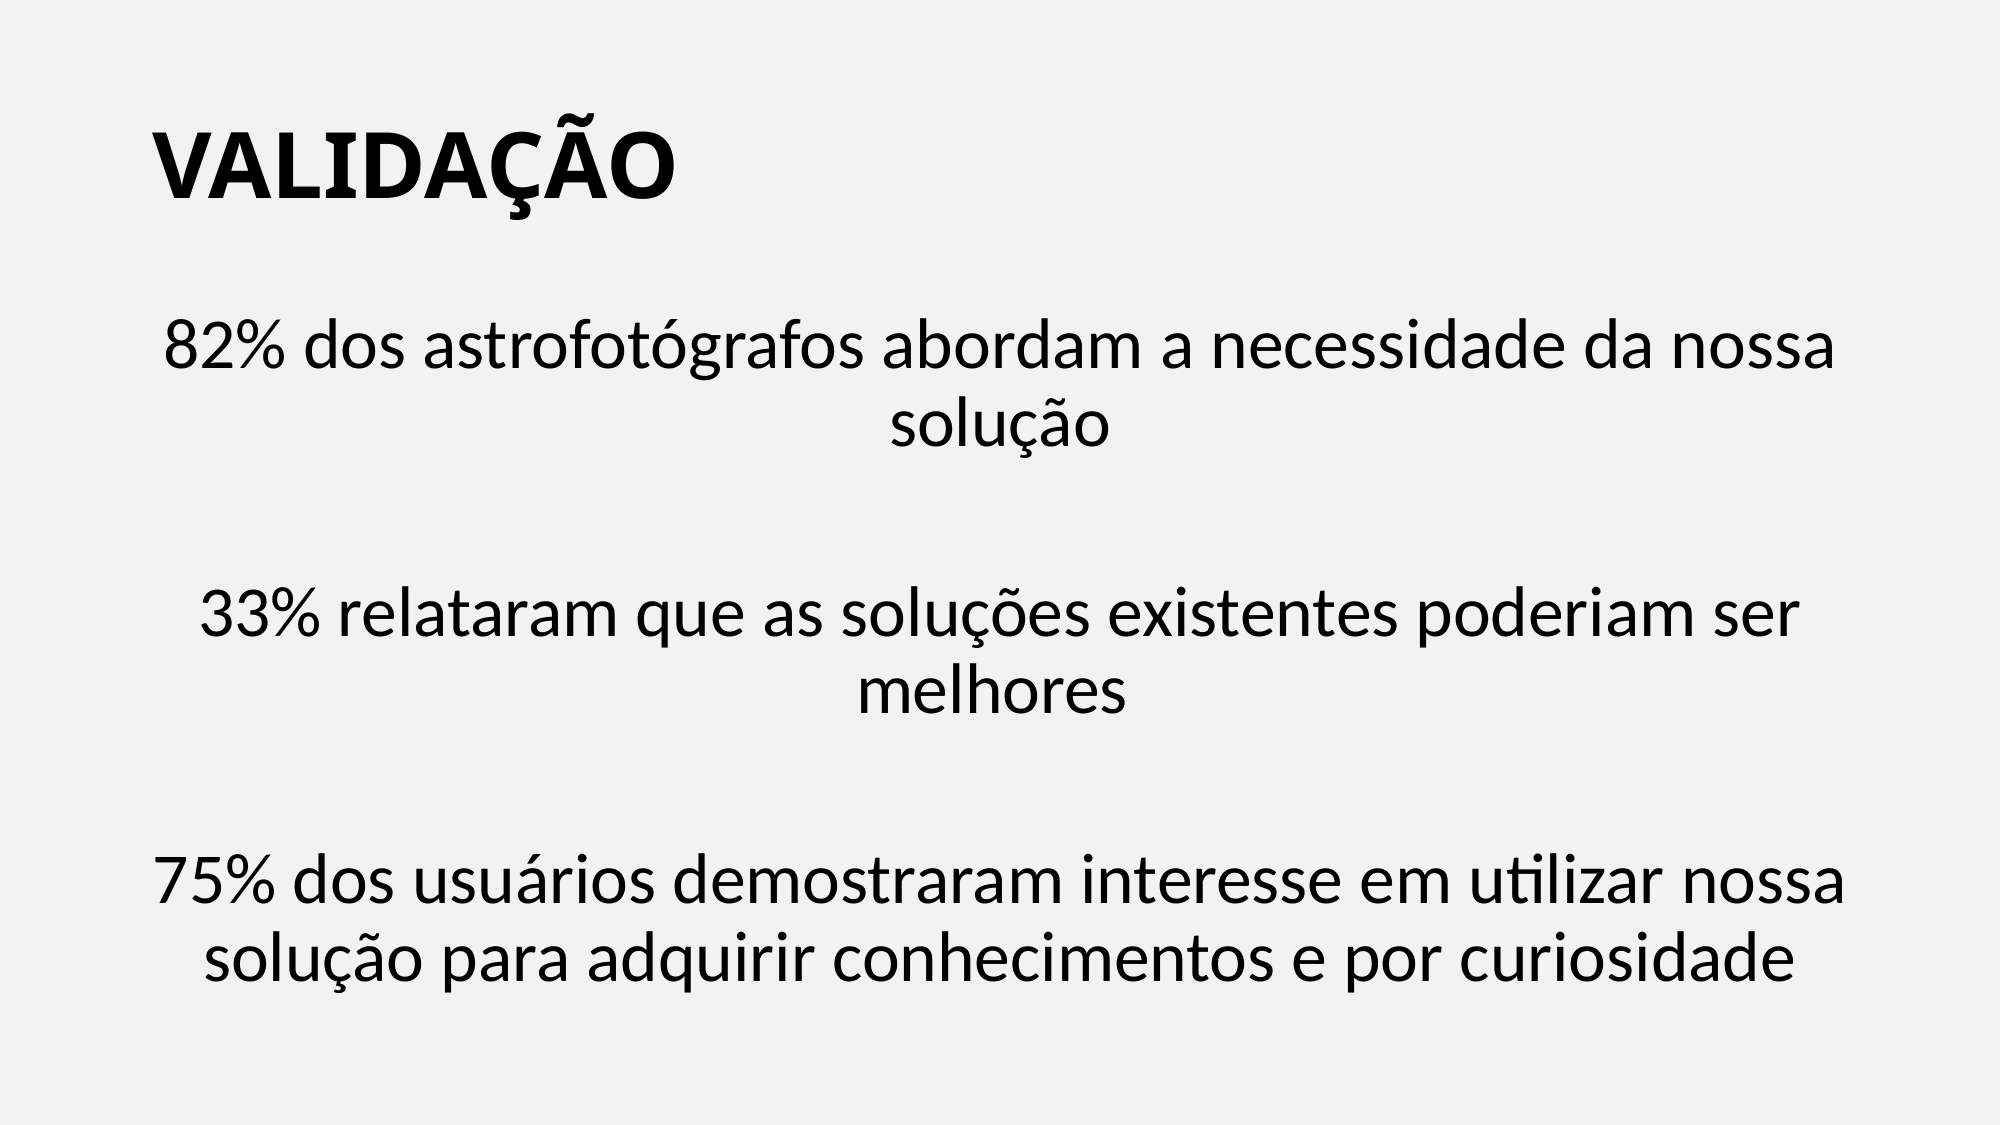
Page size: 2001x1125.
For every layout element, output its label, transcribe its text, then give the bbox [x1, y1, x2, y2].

list 82% dos astrofotógrafos abordam a necessidade da nossa solução 33% relataram que as soluções existentes poderiam ser melhores 75% dos usuários demostraram interesse em utilizar nossa solução para adquirir conhecimentos e por curiosidade [137, 299, 1863, 1014]
title VALIDAÇÃO [137, 59, 1863, 278]
